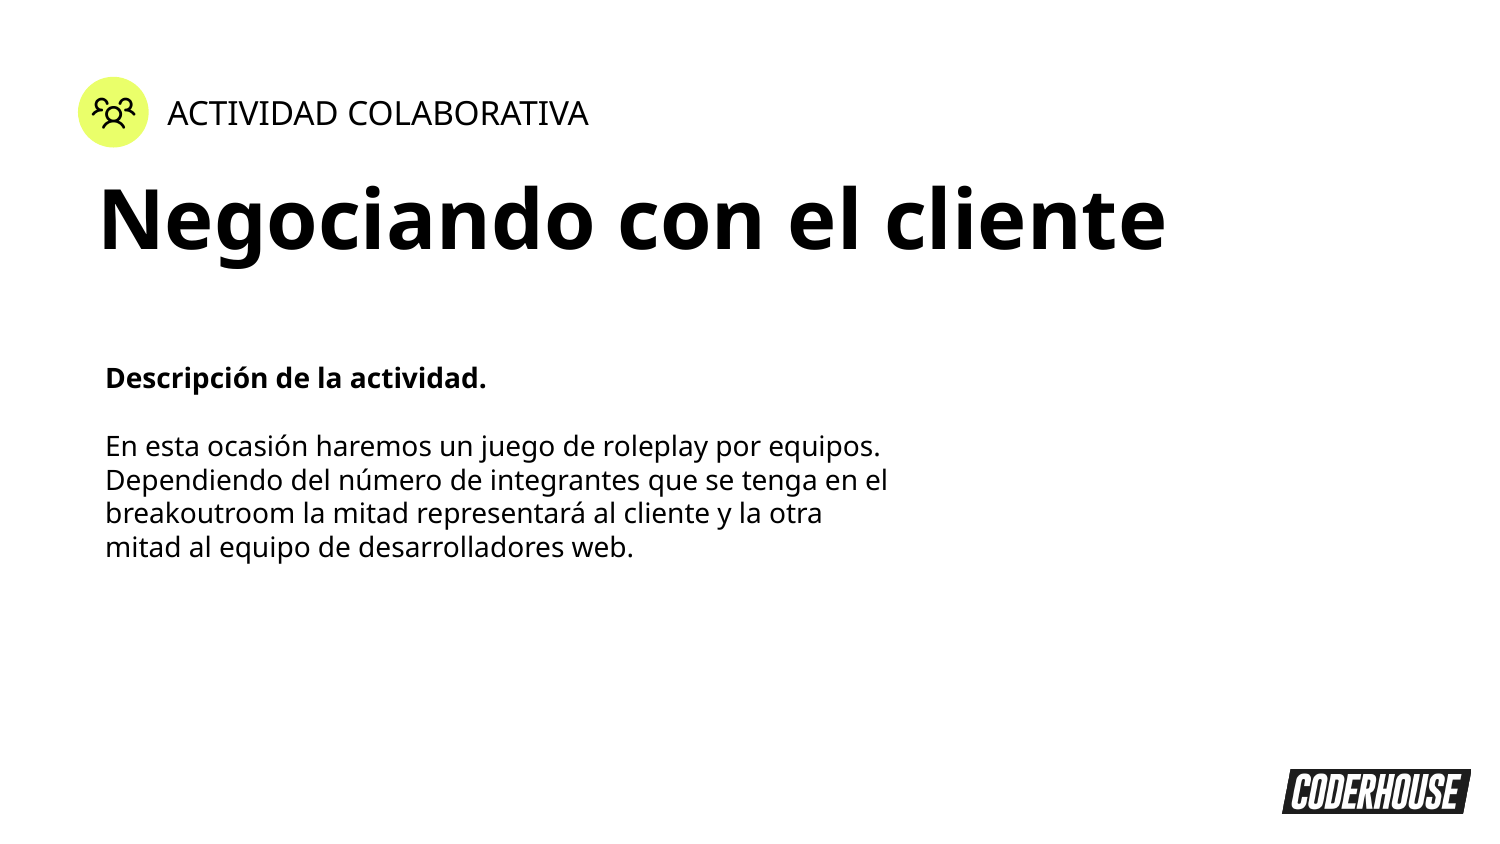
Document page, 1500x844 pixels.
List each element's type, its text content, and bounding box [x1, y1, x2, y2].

text_box Descripción de la actividad. En esta ocasión haremos un juego de roleplay por equipos. Dependiendo del número de integrantes que se tenga en el breakoutroom la mitad representará al cliente y la otra mitad al equipo de desarrolladores web. [90, 345, 909, 579]
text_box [77, 76, 149, 148]
picture [1281, 769, 1471, 814]
text_box ACTIVIDAD COLABORATIVA [152, 76, 632, 147]
text_box Negociando con el cliente [82, 162, 1282, 283]
